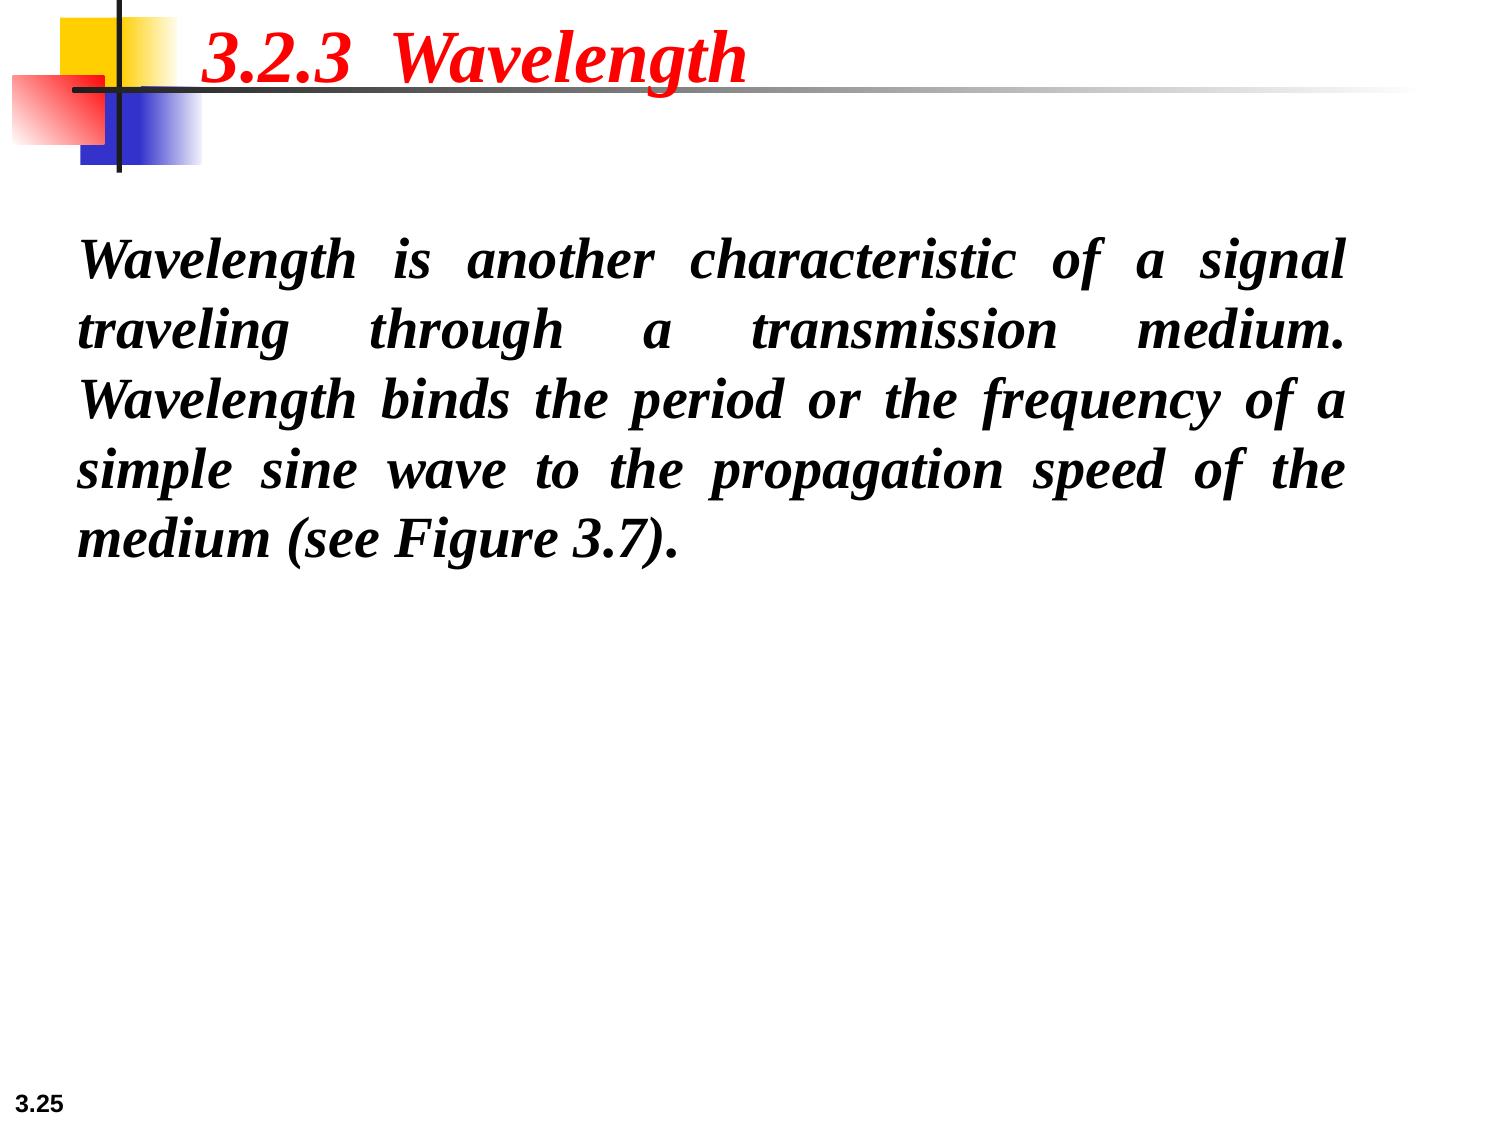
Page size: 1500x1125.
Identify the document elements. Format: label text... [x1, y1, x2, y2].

text_box 3.‹#› [0, 1049, 313, 1125]
text_box [116, 93, 122, 173]
text_box [122, 17, 177, 86]
text_box [72, 87, 187, 93]
text_box 3.2.3 Wavelength [187, 0, 771, 105]
text_box [116, 0, 122, 87]
text_box Wavelength is another characteristic of a signal traveling through a transmission medium. Wavelength binds the period or the frequency of a simple sine wave to the propagation speed of the medium (see Figure 3.7). [62, 212, 1363, 578]
text_box [80, 93, 116, 165]
text_box [60, 17, 116, 86]
text_box [771, 87, 1423, 93]
text_box [12, 75, 105, 145]
text_box [141, 93, 202, 165]
text_box [122, 93, 141, 165]
